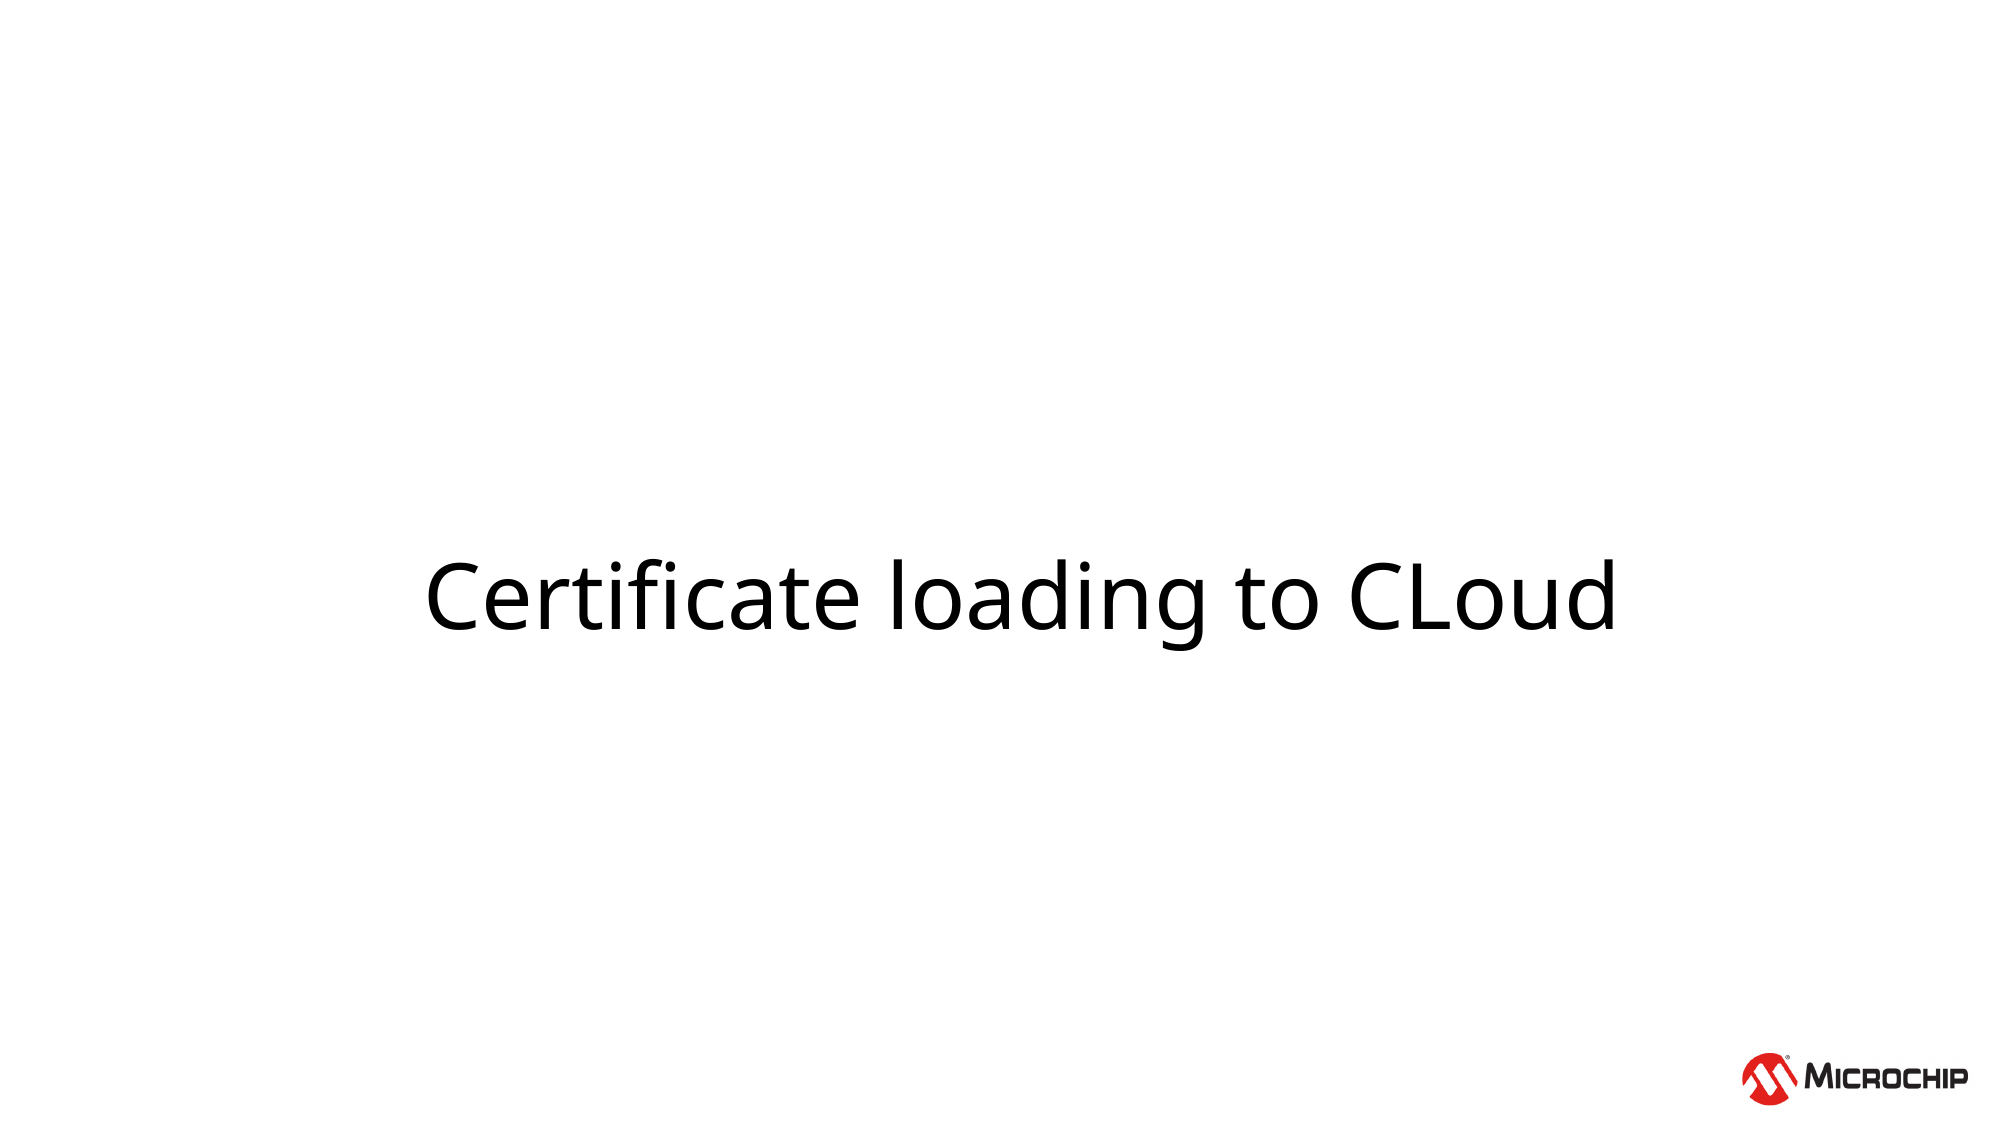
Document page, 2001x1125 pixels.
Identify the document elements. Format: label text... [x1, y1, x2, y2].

picture [1736, 1049, 1974, 1109]
title Certificate loading to CLoud [160, 395, 1886, 805]
